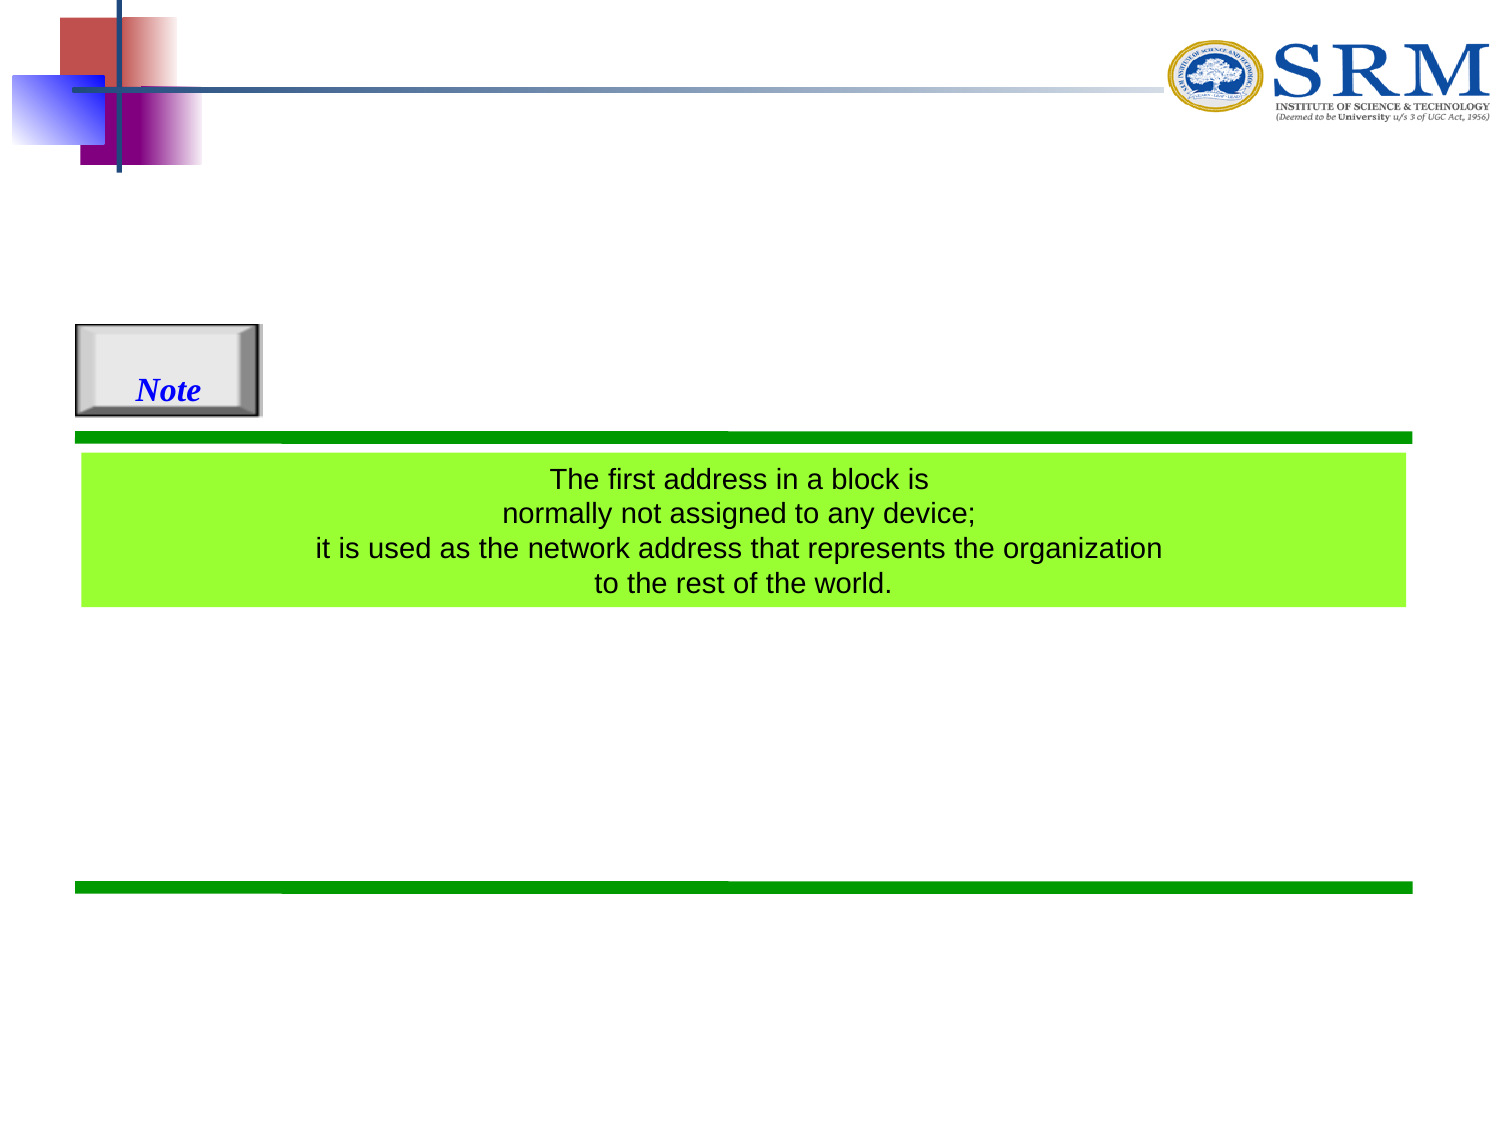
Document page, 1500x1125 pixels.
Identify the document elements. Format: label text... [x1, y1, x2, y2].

text_box [122, 17, 177, 86]
text_box [122, 93, 141, 165]
text_box [141, 93, 202, 165]
text_box [80, 93, 116, 165]
text_box [12, 75, 105, 145]
text_box [60, 17, 116, 86]
picture [1164, 24, 1500, 132]
text_box [72, 87, 1159, 93]
text_box The first address in a block is normally not assigned to any device; it is used as the network address that represents the organization to the rest of the world. [81, 452, 1407, 608]
text_box [116, 0, 122, 87]
text_box [116, 93, 122, 173]
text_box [74, 324, 263, 419]
